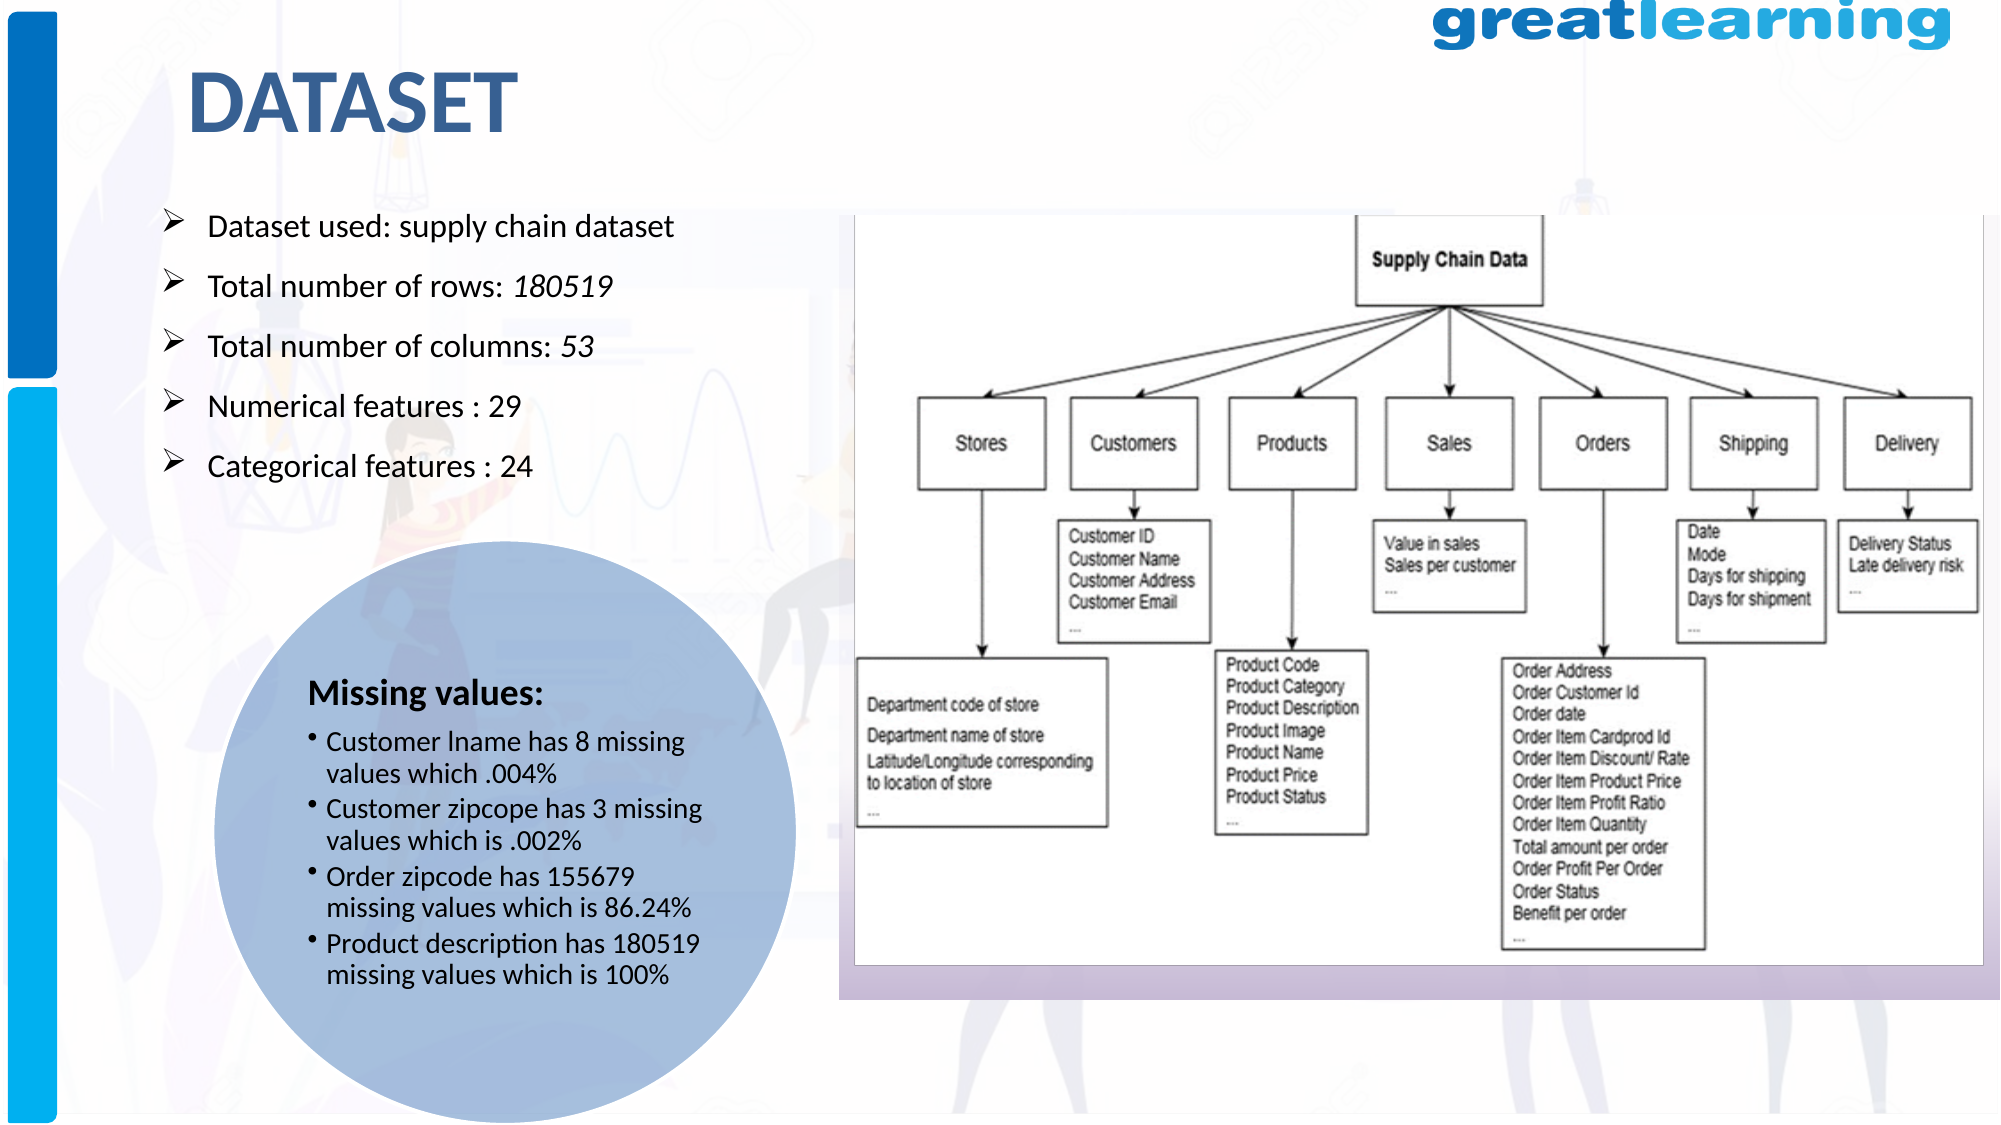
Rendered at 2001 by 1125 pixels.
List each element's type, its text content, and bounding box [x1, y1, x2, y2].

title DATASET [24, 0, 662, 193]
text_box Dataset used: supply chain dataset Total number of rows: 180519 Total number of columns: 53 Numerical features : 29 Categorical features : 24 [146, 137, 832, 492]
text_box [146, 539, 864, 1125]
picture [839, 215, 2000, 1001]
picture [1433, 0, 1950, 50]
